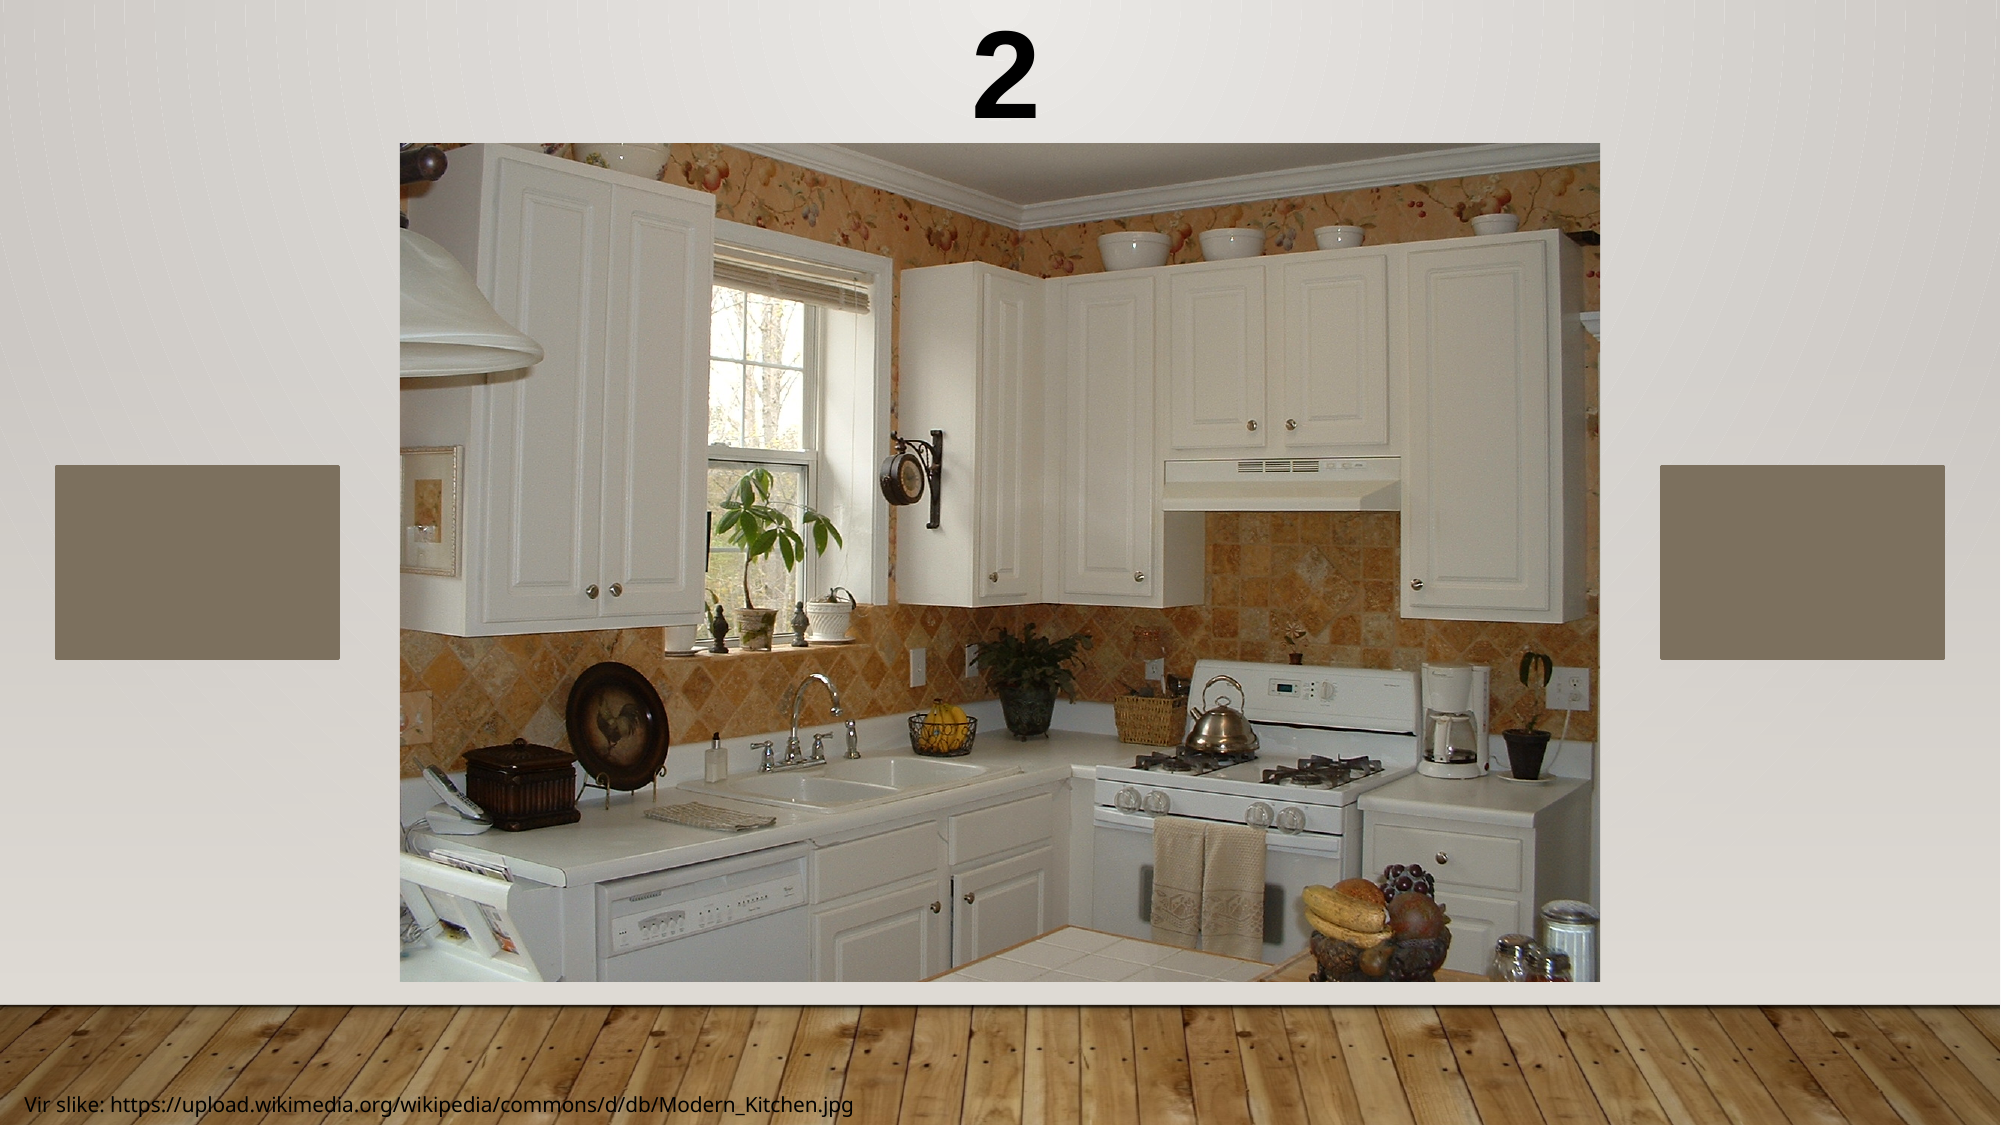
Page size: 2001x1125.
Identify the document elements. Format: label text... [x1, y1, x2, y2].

text_box 2 [956, 0, 1044, 143]
picture [0, 1005, 2000, 1125]
text_box Vir slike: https://upload.wikimedia.org/wikipedia/commons/d/db/Modern_Kitchen.jpg [9, 1084, 1945, 1125]
text_box [1660, 465, 1945, 660]
picture [399, 143, 1601, 982]
text_box [55, 465, 340, 660]
